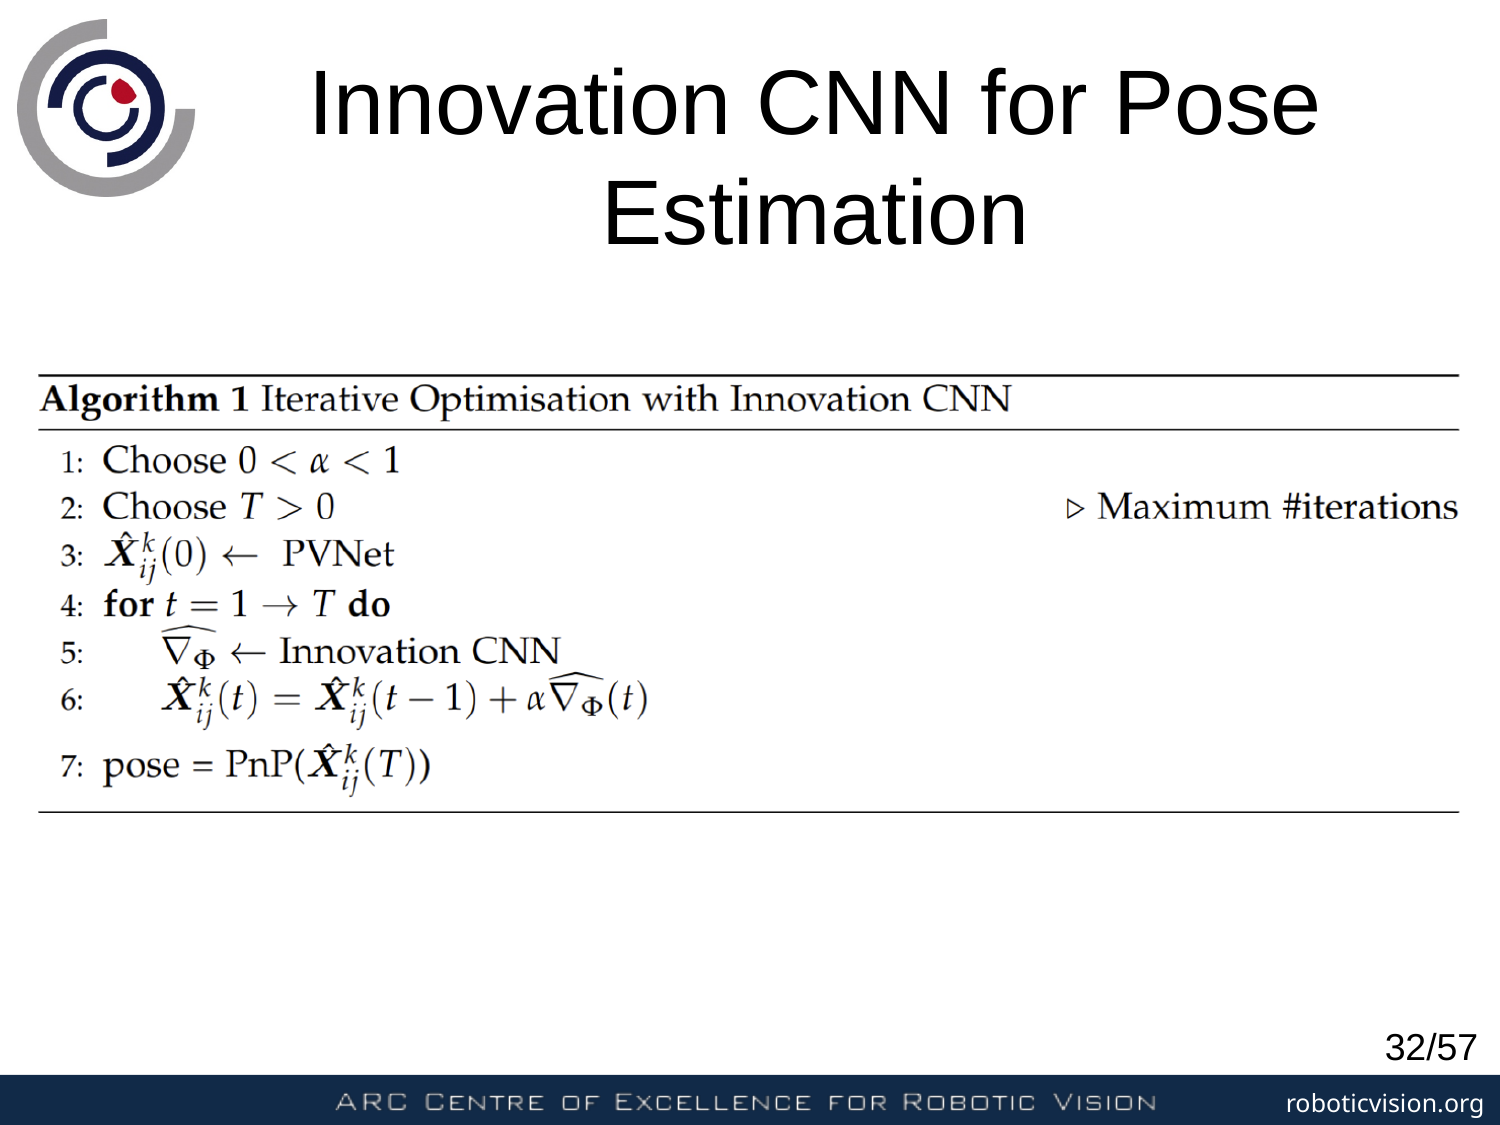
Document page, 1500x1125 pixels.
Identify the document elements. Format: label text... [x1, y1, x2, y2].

text_box 32/57 [1370, 1015, 1500, 1073]
picture [35, 365, 1465, 825]
picture [17, 19, 197, 197]
picture [315, 1058, 1185, 1125]
text_box Innovation CNN for Pose Estimation [206, 58, 1425, 247]
